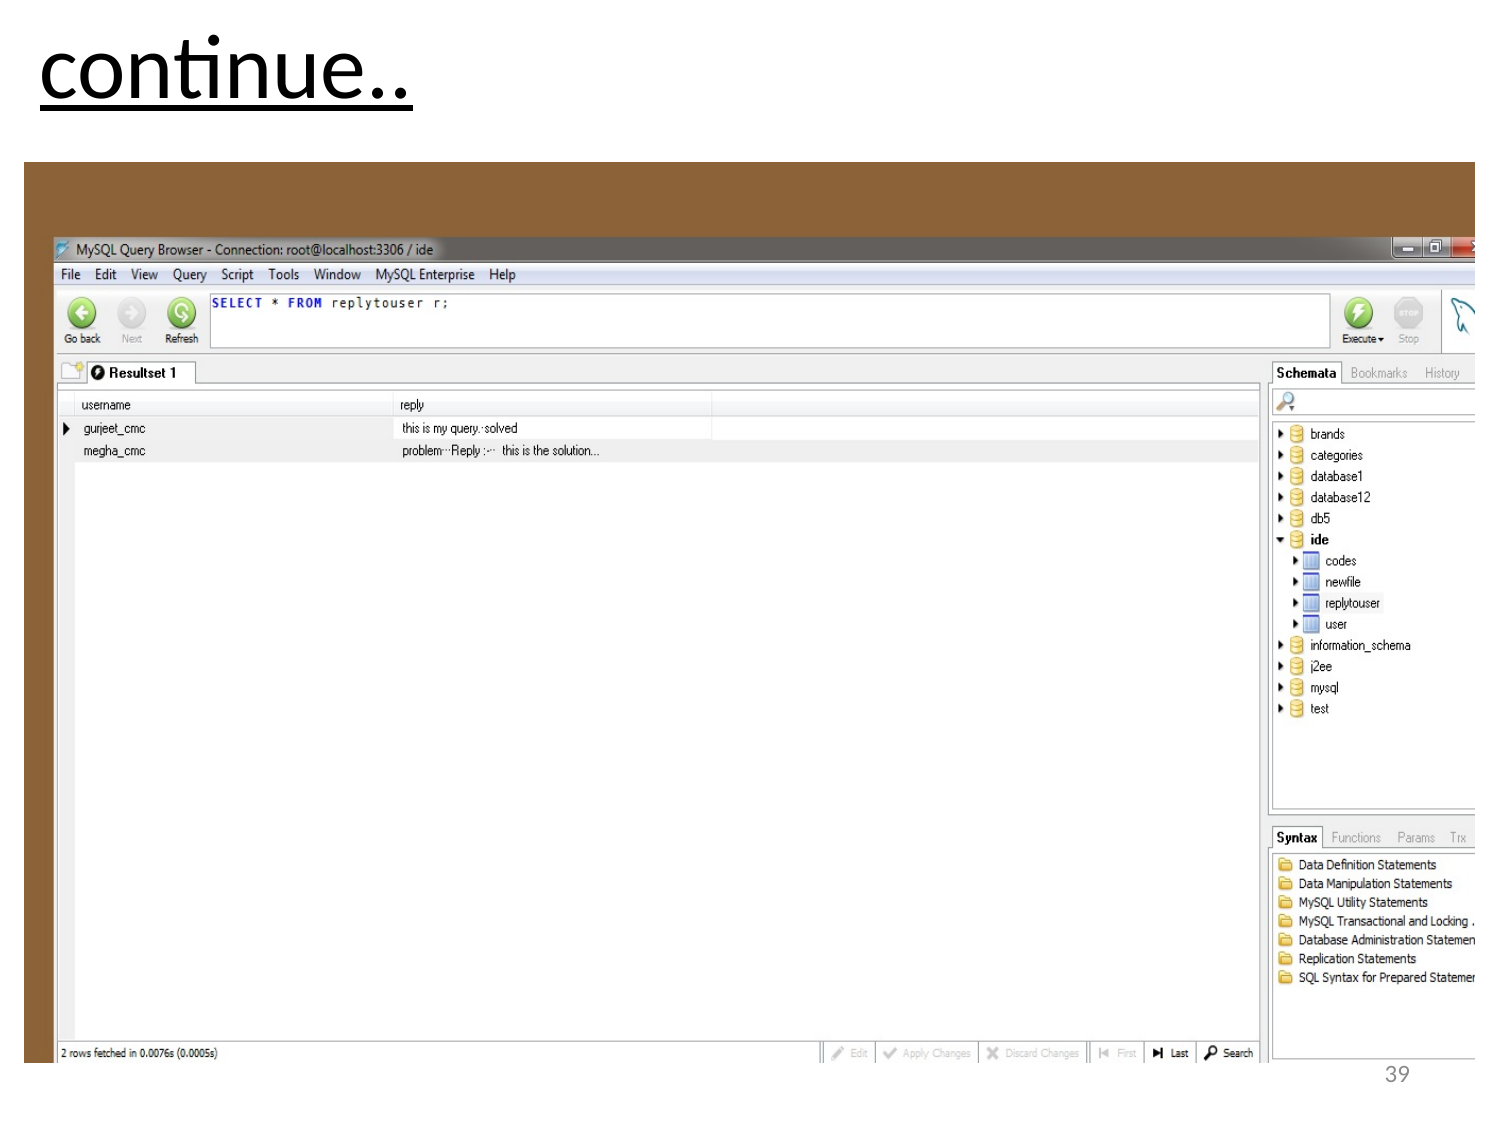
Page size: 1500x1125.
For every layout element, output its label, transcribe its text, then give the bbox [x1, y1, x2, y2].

picture [24, 162, 1476, 1063]
slide_number 39 [1074, 1070, 1425, 1103]
text_box continue.. [24, 0, 1375, 161]
